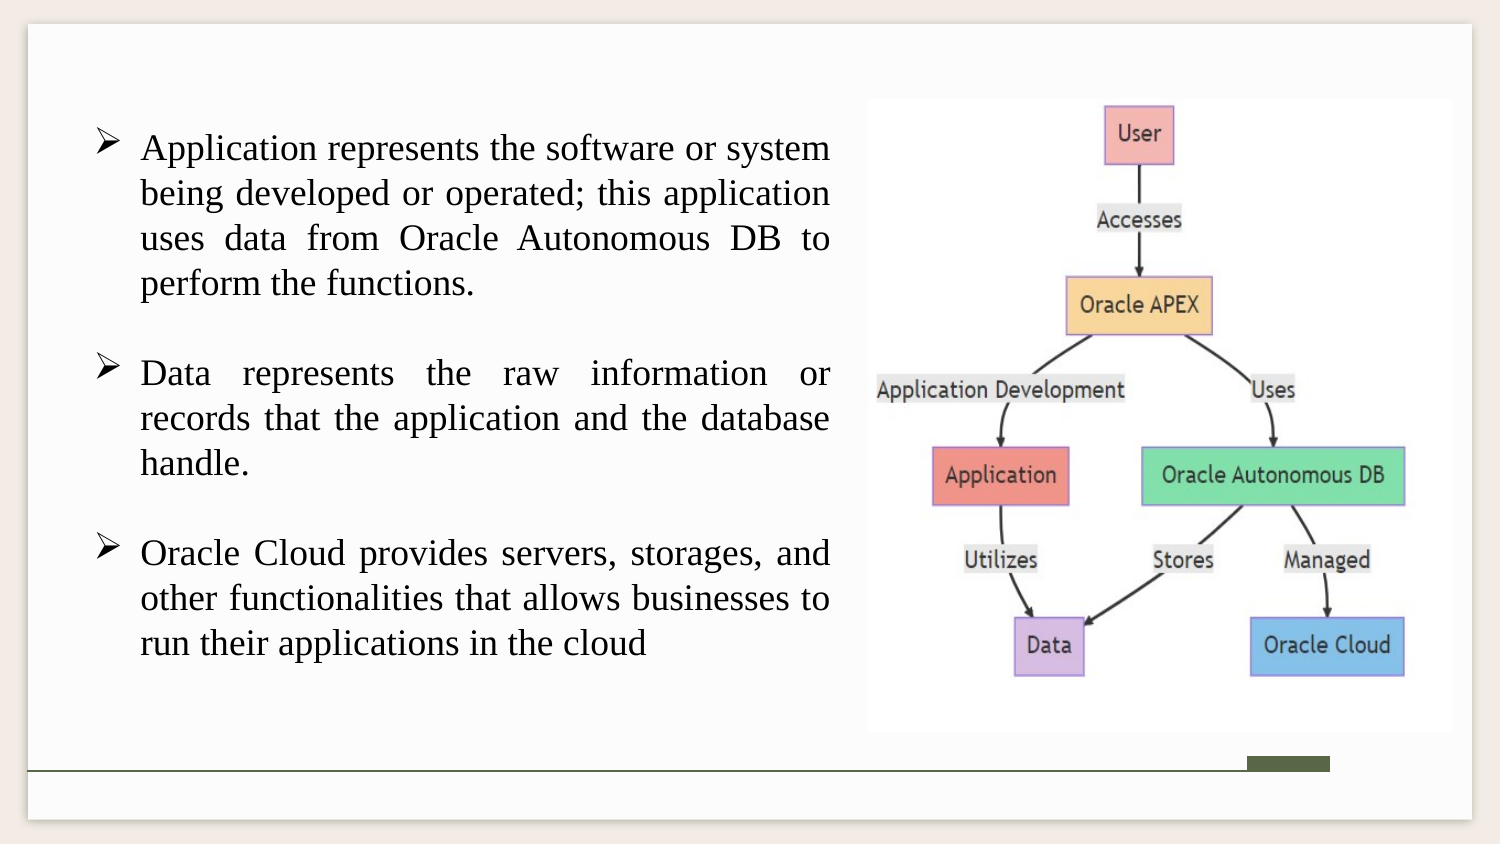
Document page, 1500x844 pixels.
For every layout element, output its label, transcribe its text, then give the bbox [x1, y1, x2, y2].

picture [868, 99, 1452, 732]
text_box Application represents the software or system being developed or operated; this application uses data from Oracle Autonomous DB to perform the functions. Data represents the raw information or records that the application and the database handle. Oracle Cloud provides servers, storages, and other functionalities that allows businesses to run their applications in the cloud [78, 115, 847, 706]
